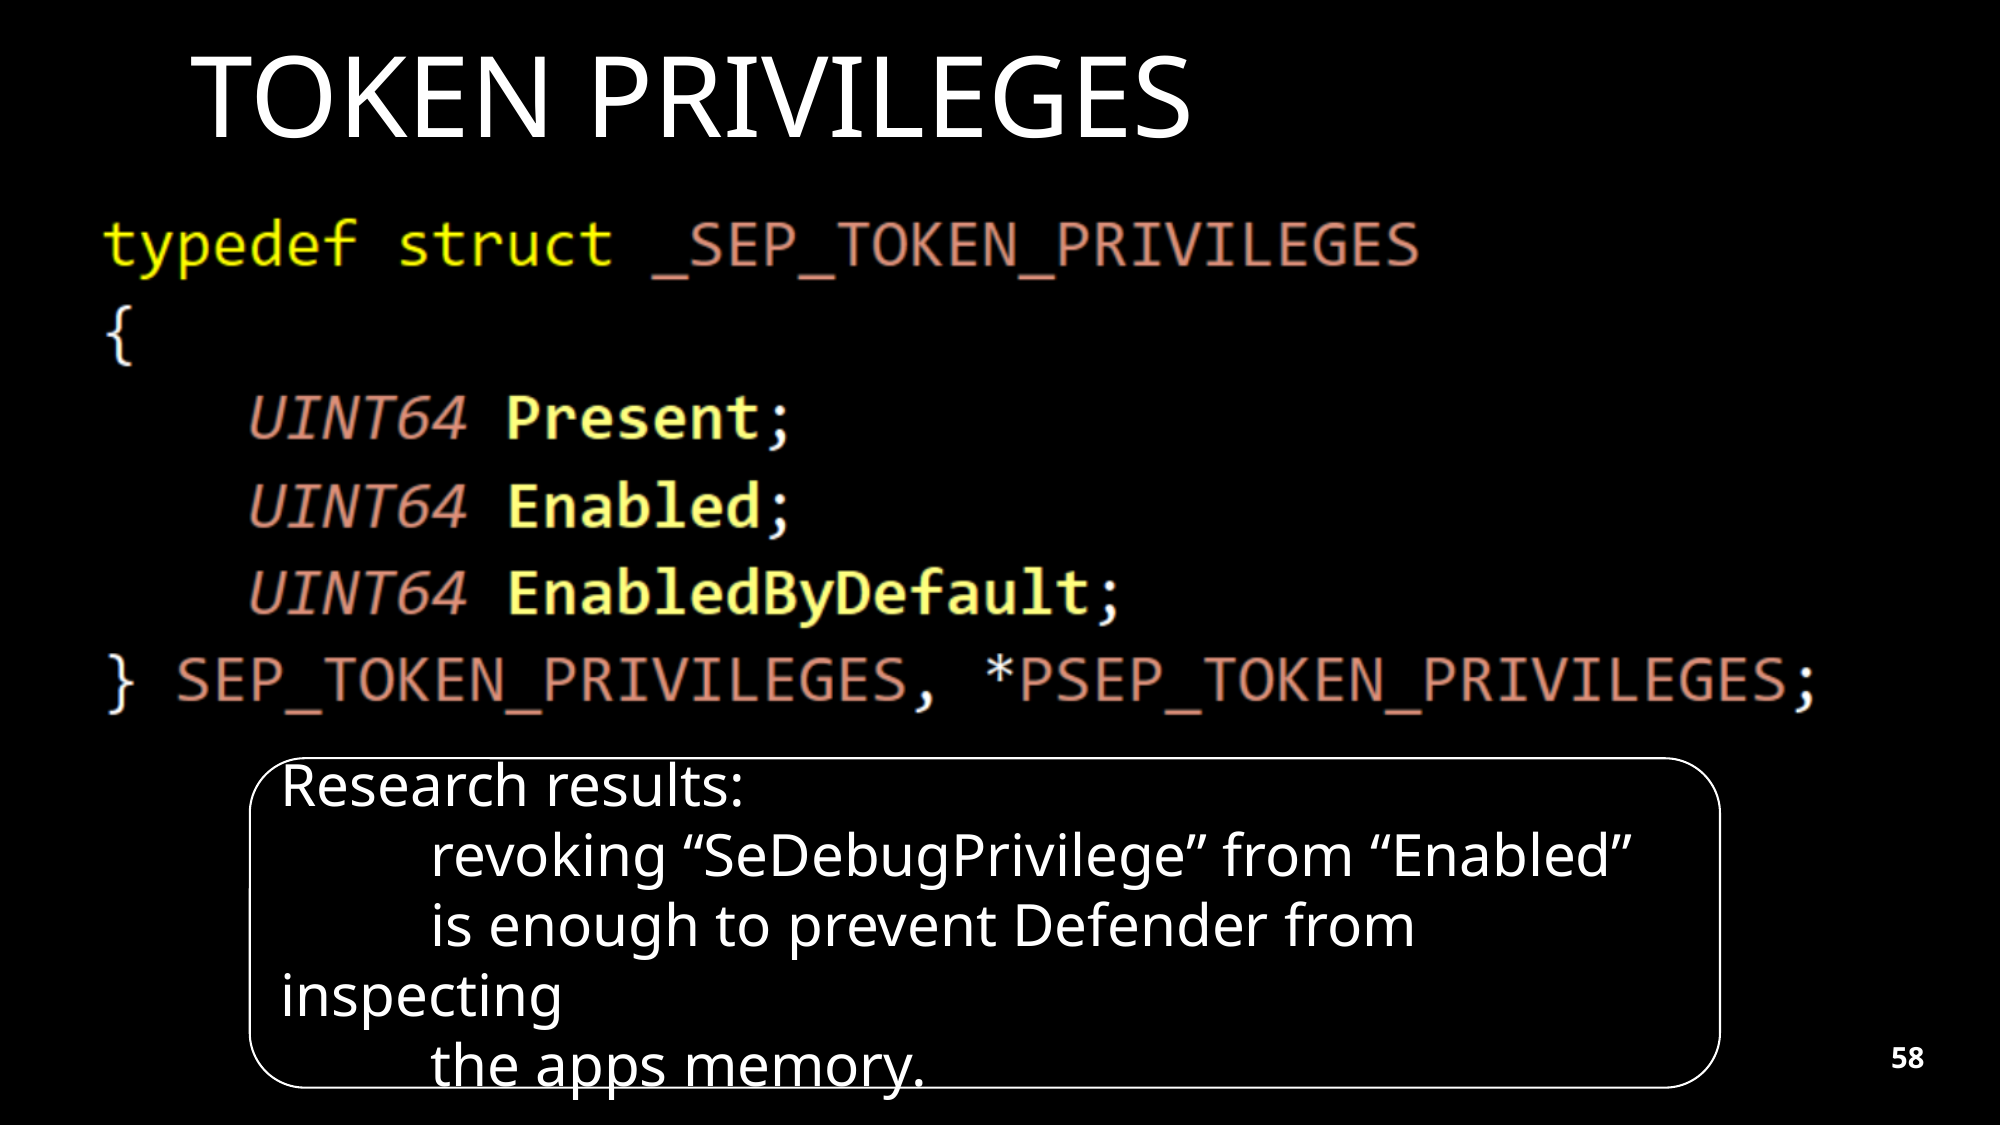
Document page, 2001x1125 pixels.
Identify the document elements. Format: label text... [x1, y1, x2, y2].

text_box Research results: revoking “SeDebugPrivilege” from “Enabled” is enough to prevent Defender from inspecting the apps memory. [248, 757, 1722, 1089]
slide_number 58 [1855, 1028, 1961, 1089]
picture [74, 202, 1855, 742]
title TOKEN Privileges [175, 0, 1826, 201]
